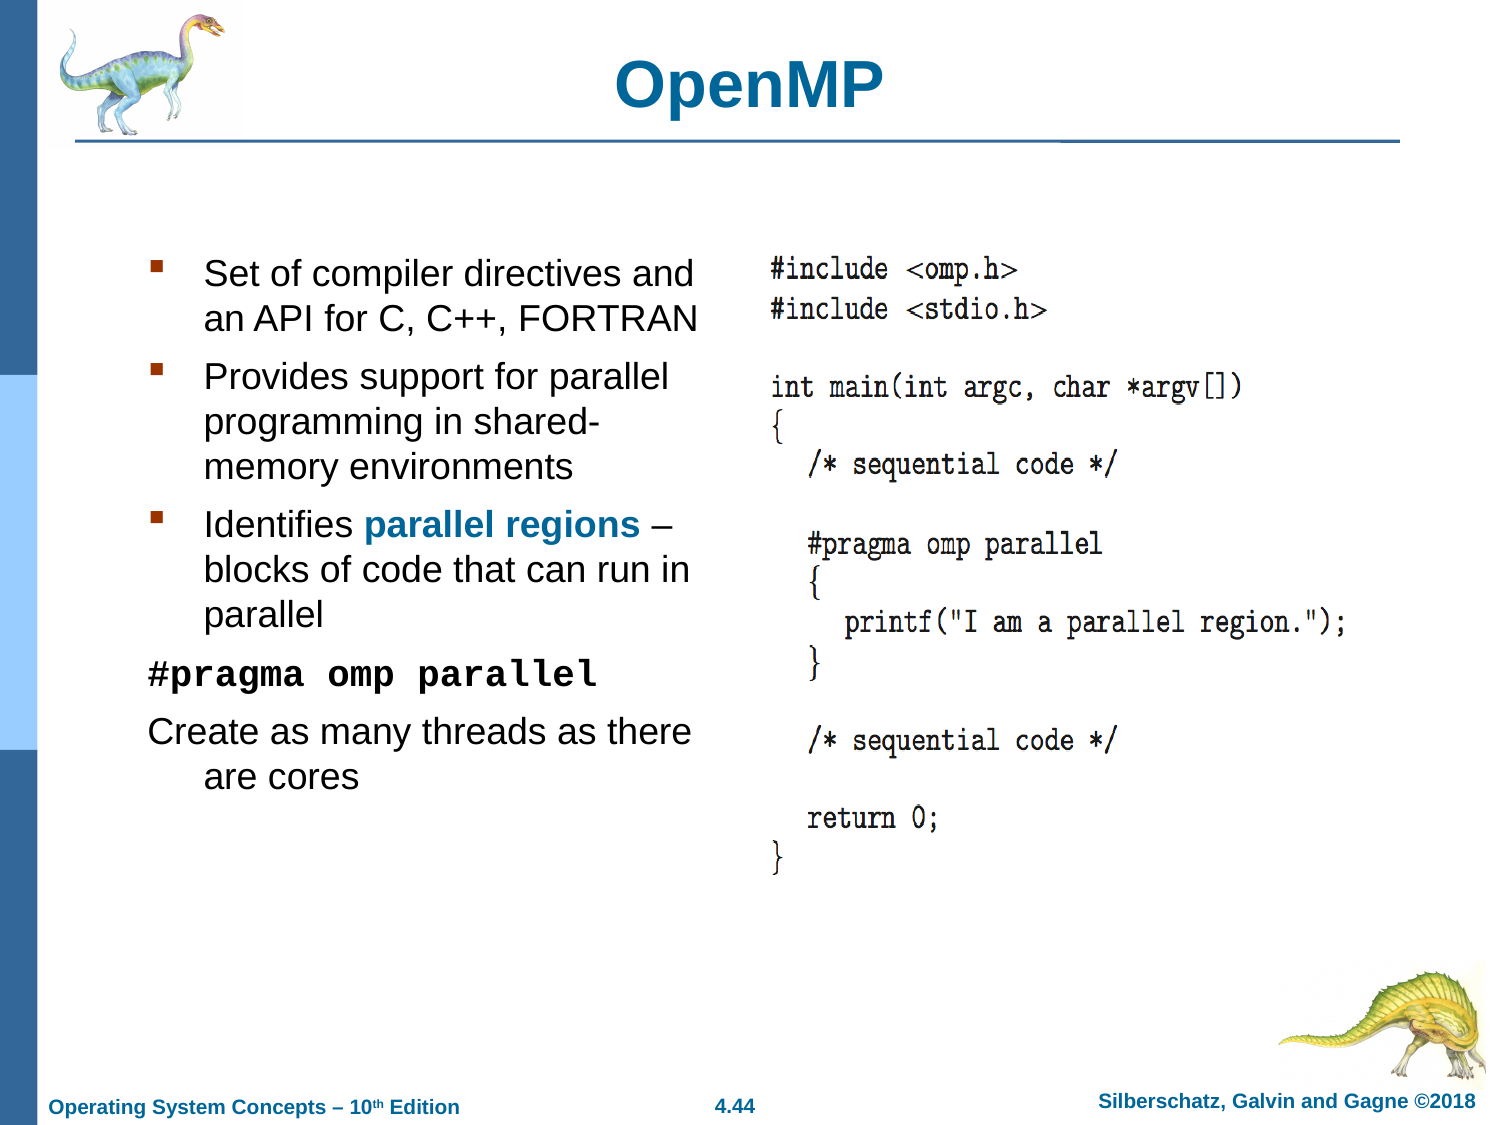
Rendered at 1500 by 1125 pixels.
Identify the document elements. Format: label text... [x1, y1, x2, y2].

title OpenMP [75, 33, 1425, 128]
picture [46, 0, 243, 149]
picture [1275, 959, 1486, 1090]
list Set of compiler directives and an API for C, C++, FORTRAN Provides support for parallel programming in shared-memory environments Identifies parallel regions – blocks of code that can run in parallel #pragma omp parallel Create as many threads as there are cores [132, 241, 717, 898]
picture [739, 241, 1411, 897]
